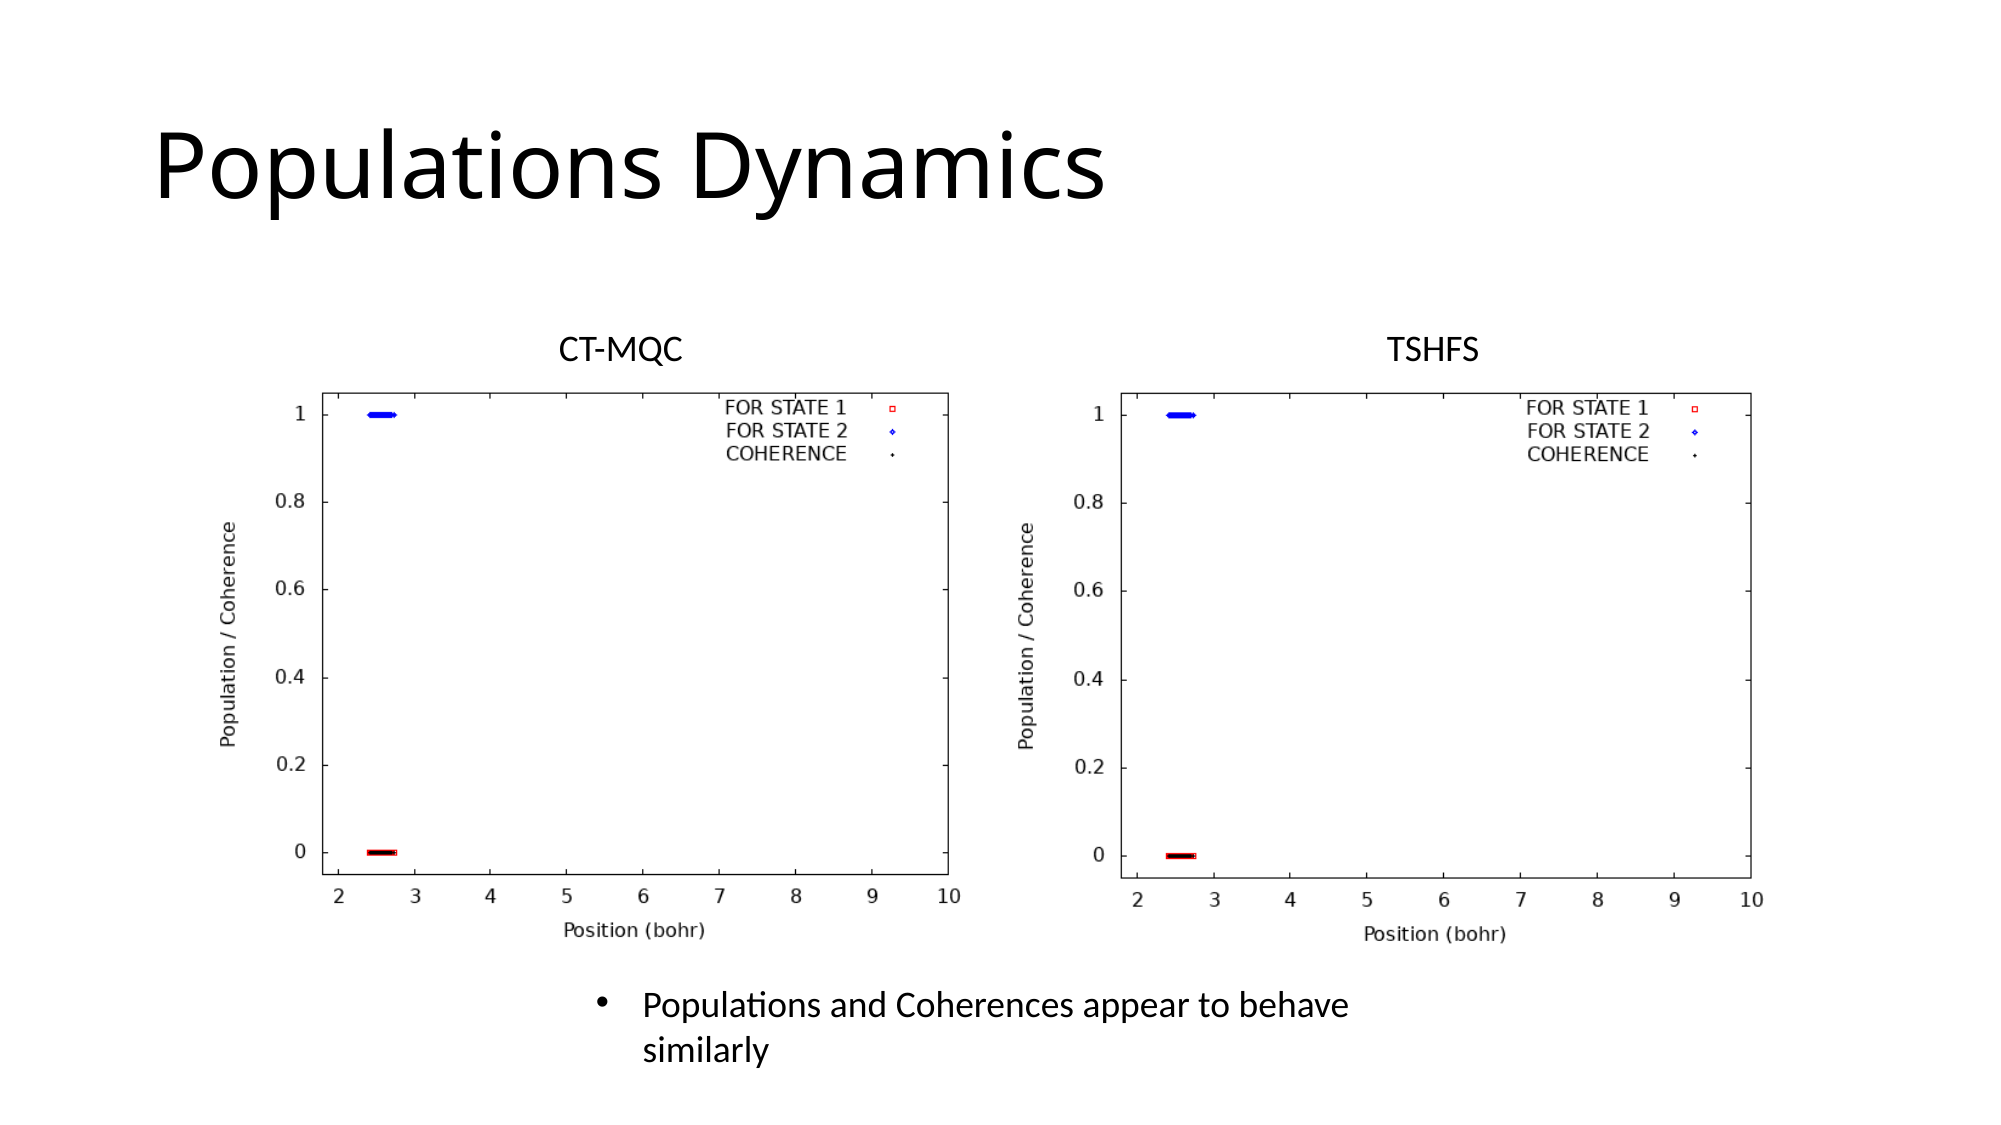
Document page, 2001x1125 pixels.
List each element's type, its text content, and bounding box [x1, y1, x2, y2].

title Populations Dynamics [137, 59, 1863, 278]
picture [1011, 366, 1792, 952]
text_box CT-MQC [544, 316, 717, 366]
text_box Populations and Coherences appear to behave similarly [580, 972, 1442, 1077]
text_box TSHFS [1372, 316, 1545, 366]
picture [213, 366, 989, 948]
